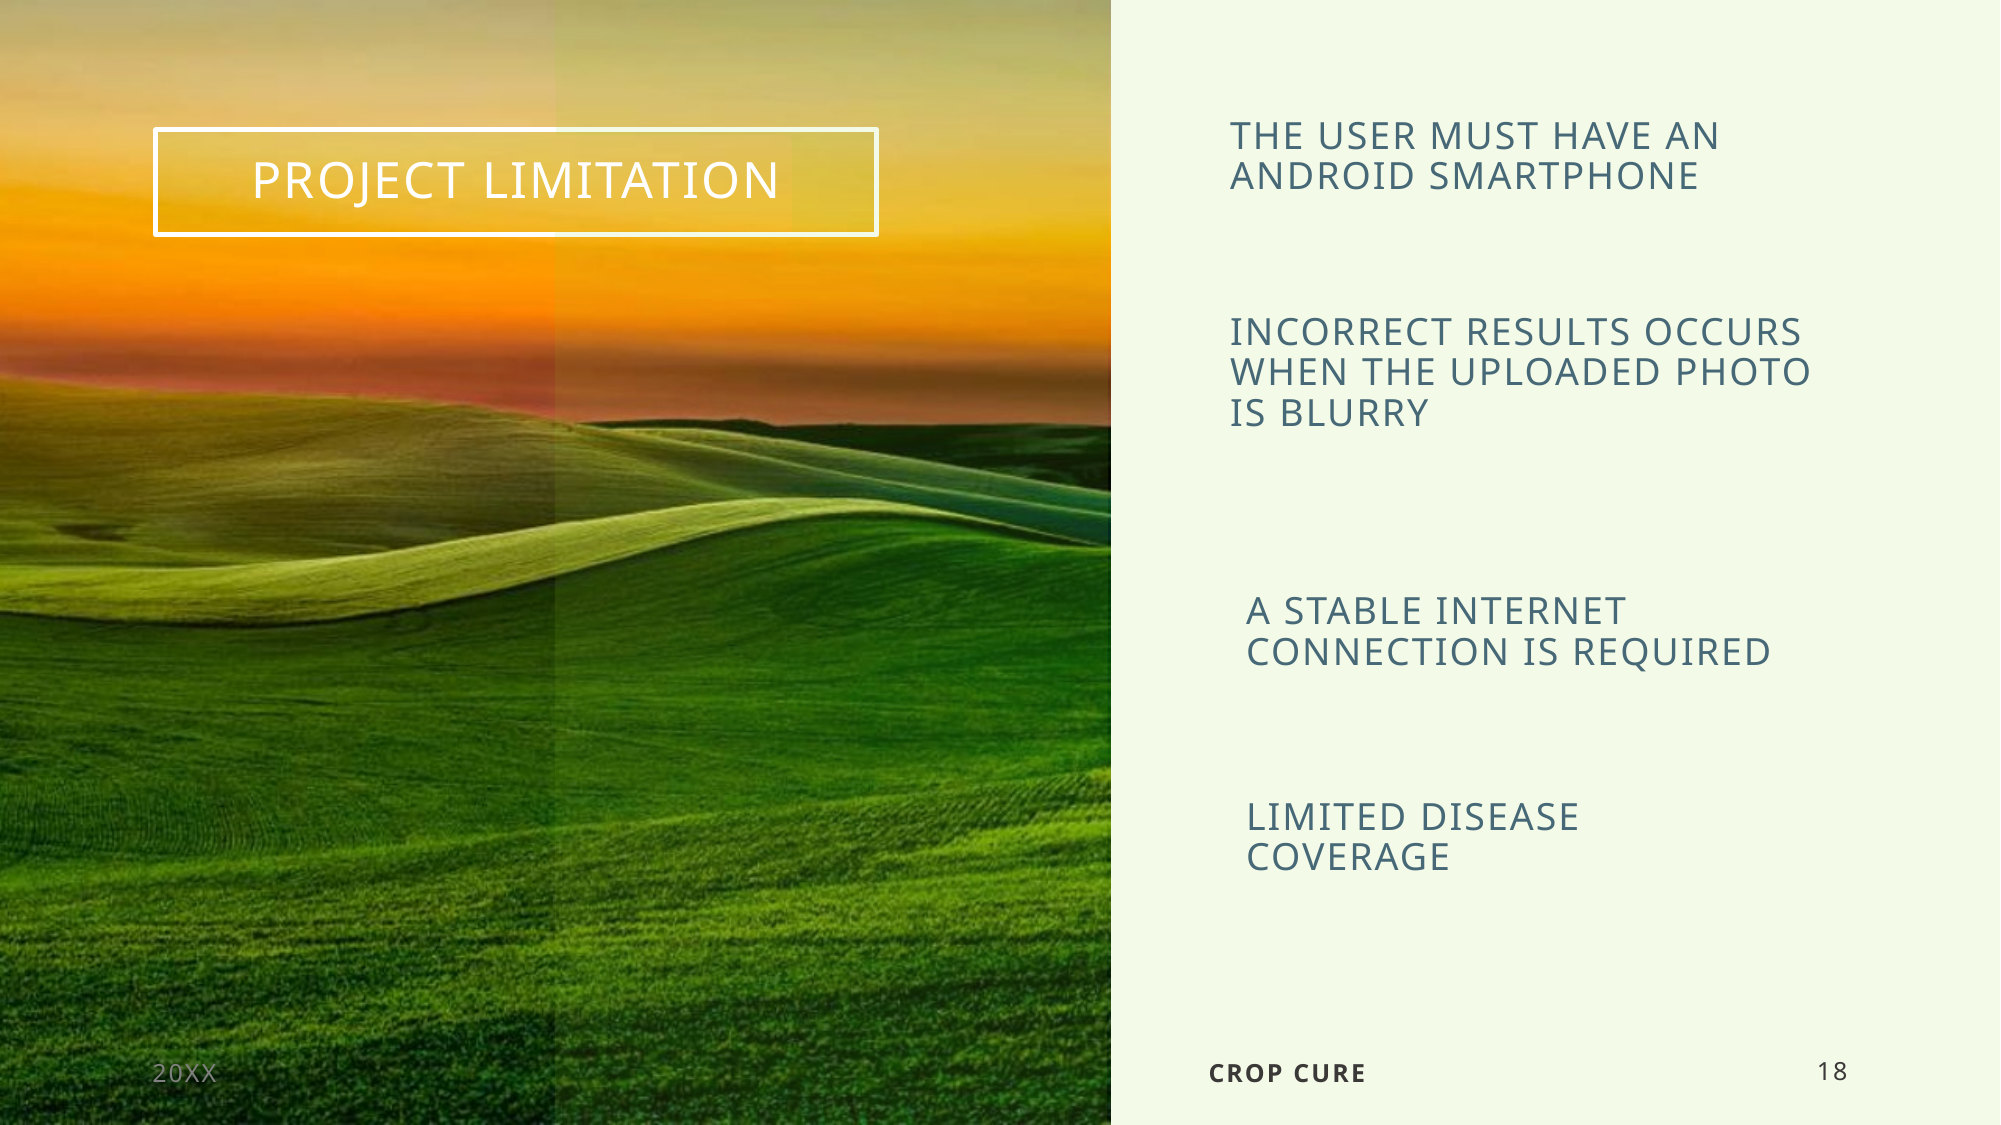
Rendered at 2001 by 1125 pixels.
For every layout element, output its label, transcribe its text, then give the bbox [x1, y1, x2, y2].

footer Crop cure [1111, 1042, 1512, 1103]
list The user must have an android smartphone [1215, 102, 1845, 206]
list Incorrect results occurs when the uploaded photo is blurry [1215, 315, 1845, 442]
list Limited disease coverage [1231, 792, 1793, 887]
picture [0, 0, 1111, 1125]
text_box A stable internet connection is required [1231, 553, 1793, 681]
slide_number 18 [1606, 1042, 1863, 1103]
